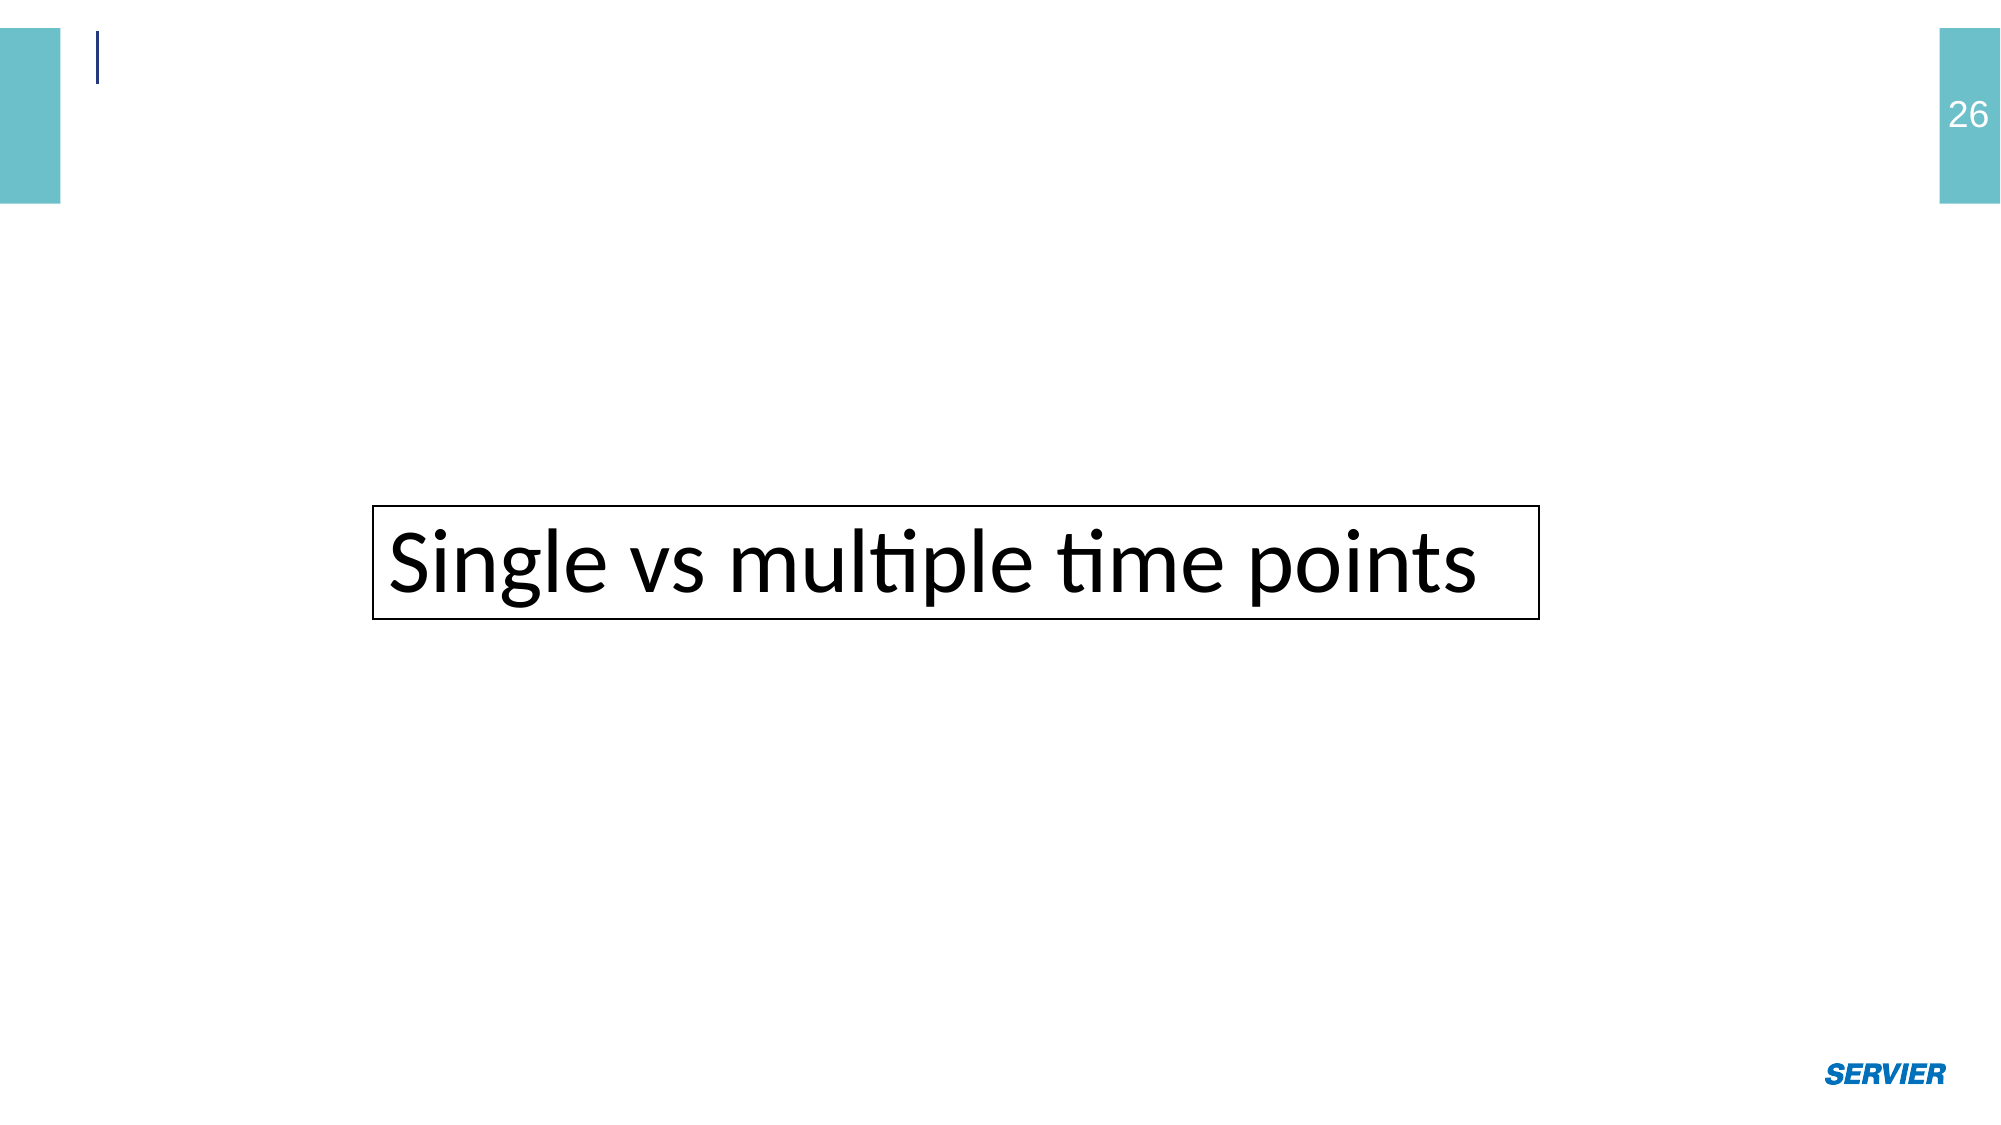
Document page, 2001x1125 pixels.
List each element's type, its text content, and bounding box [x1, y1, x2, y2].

picture [1825, 1063, 1946, 1085]
title Single vs multiple time points [372, 505, 1540, 620]
